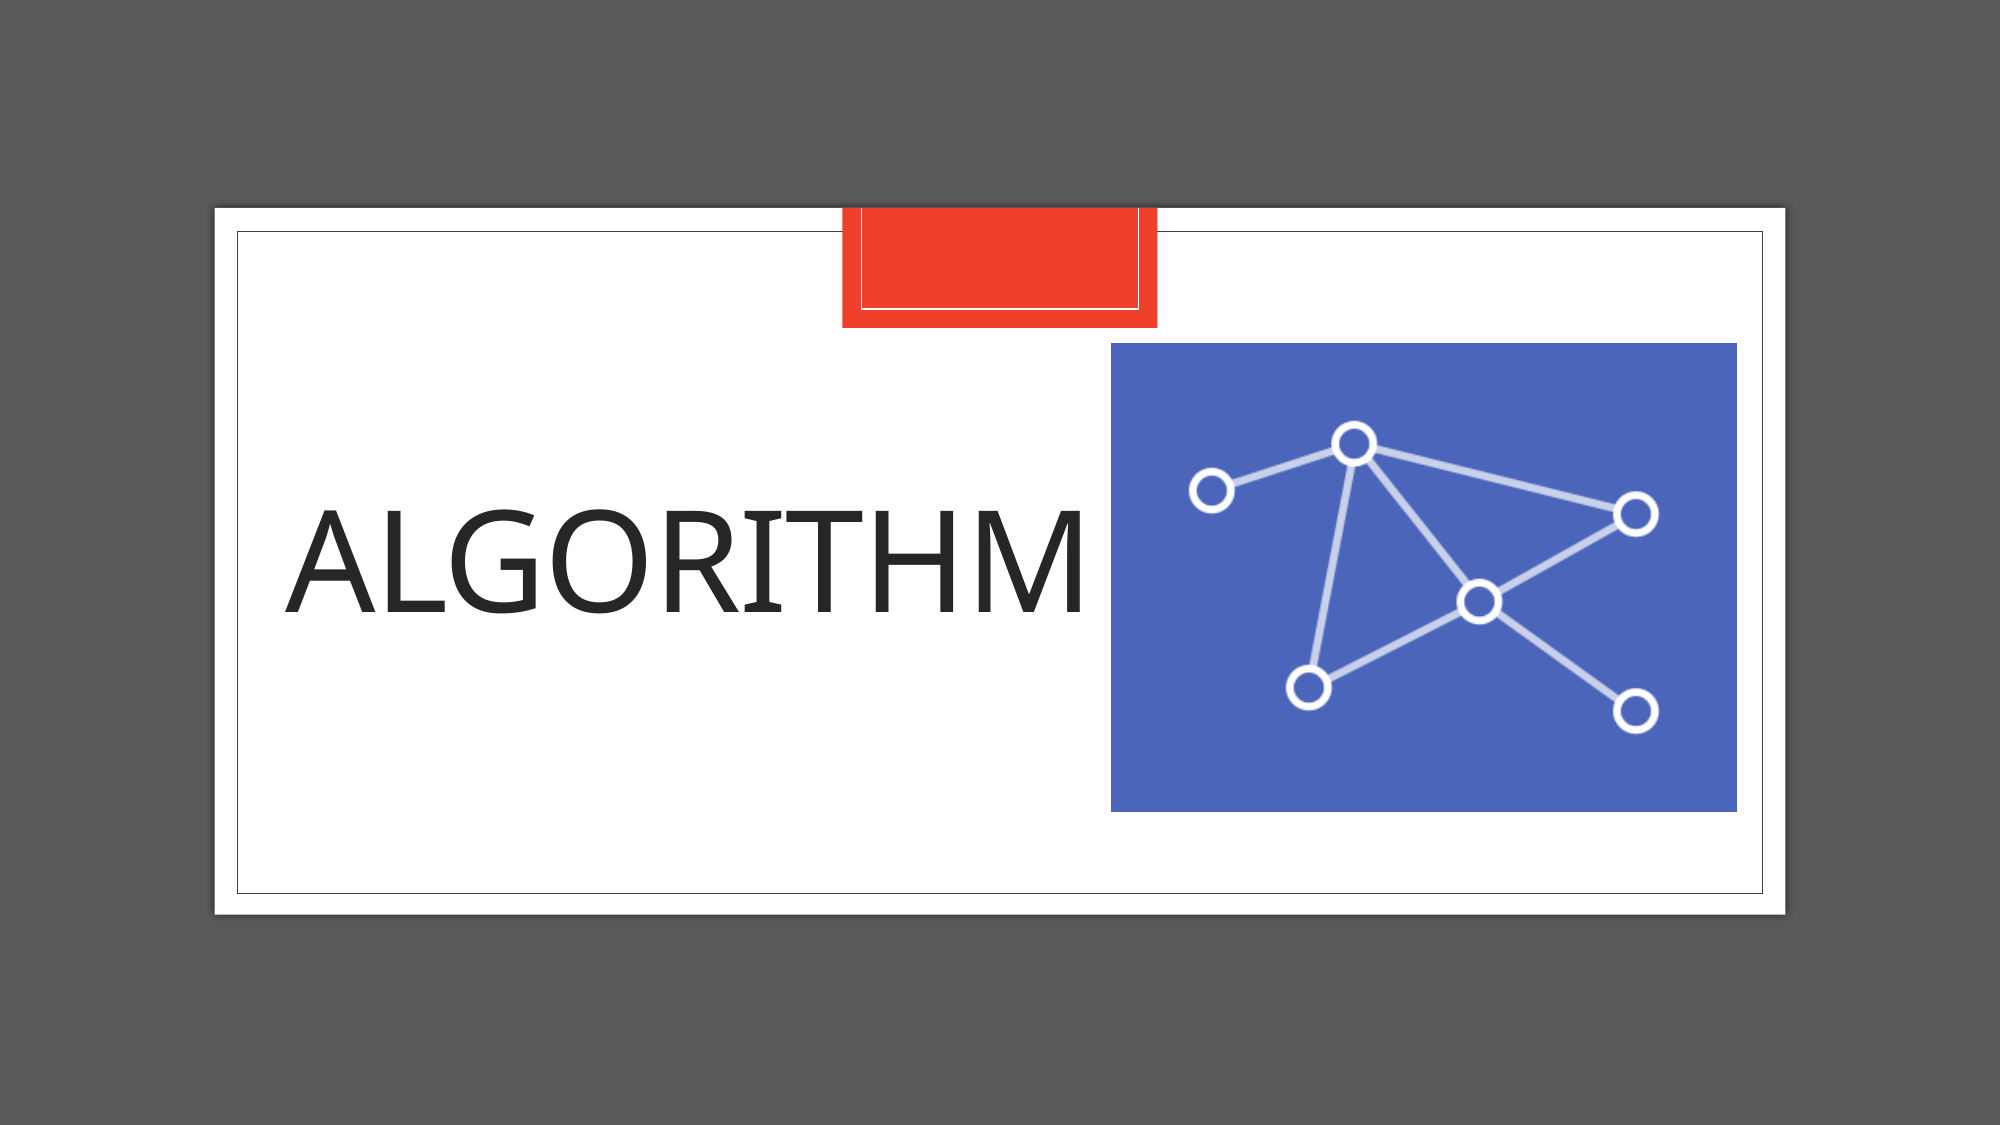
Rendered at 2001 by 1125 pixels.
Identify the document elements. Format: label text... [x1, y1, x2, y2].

title Algorithm [267, 373, 1106, 769]
picture [1111, 343, 1737, 812]
